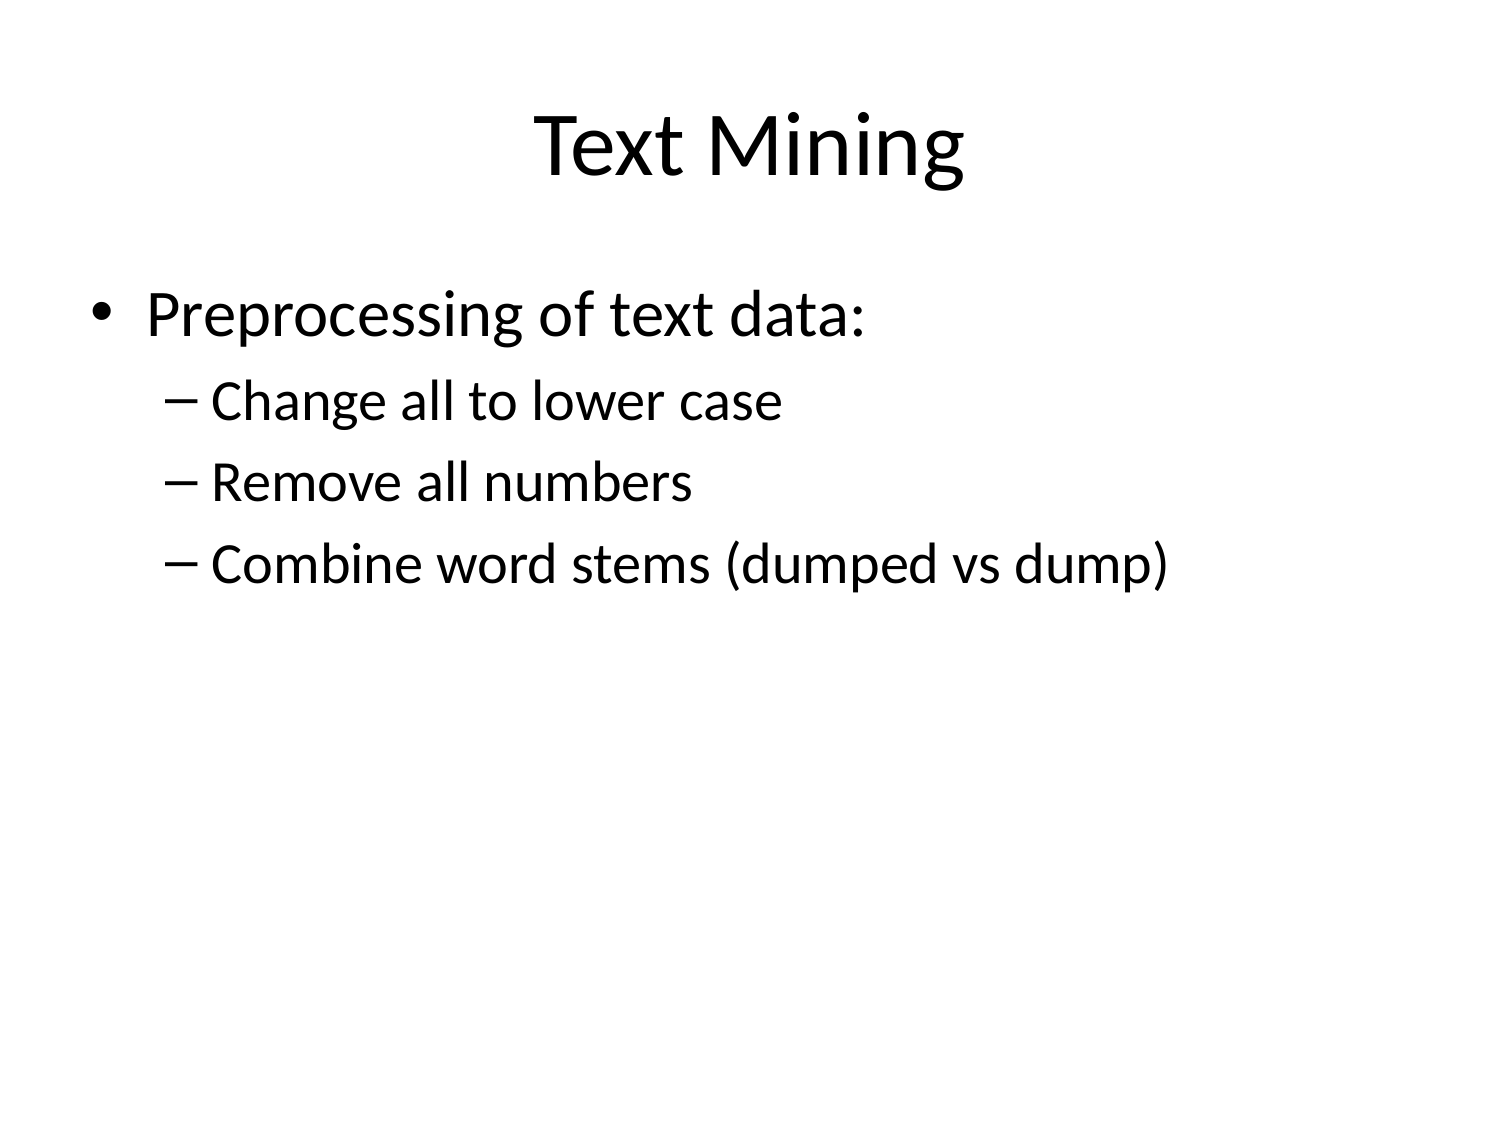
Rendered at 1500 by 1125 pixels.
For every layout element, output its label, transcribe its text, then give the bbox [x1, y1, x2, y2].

title Text Mining [75, 45, 1425, 233]
list Preprocessing of text data: Change all to lower case Remove all numbers Combine word stems (dumped vs dump) [75, 262, 1425, 1005]
